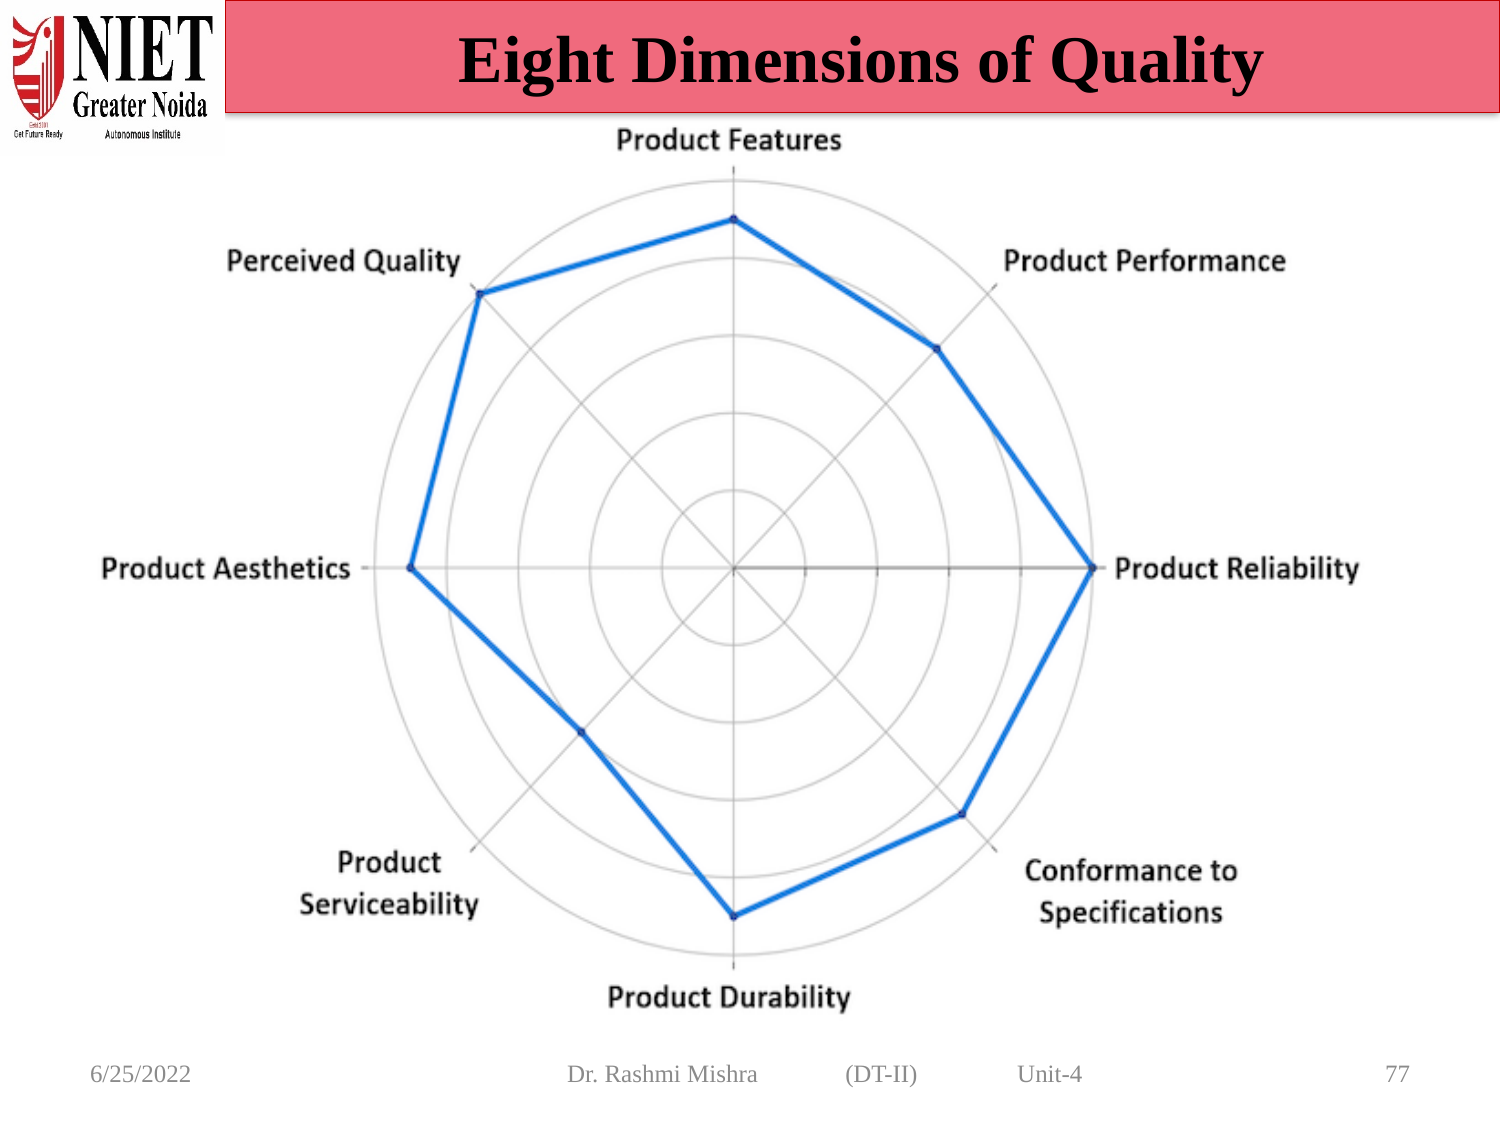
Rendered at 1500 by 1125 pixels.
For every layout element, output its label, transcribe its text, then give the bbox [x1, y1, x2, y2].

footer Dr. Rashmi Mishra (DT-II) Unit-4 [412, 1046, 1074, 1103]
slide_number 77 [1074, 1042, 1425, 1103]
text_box Eight Dimensions of Quality [226, 0, 1500, 113]
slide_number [75, 1046, 412, 1103]
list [62, 124, 1376, 1038]
picture [0, 0, 226, 156]
